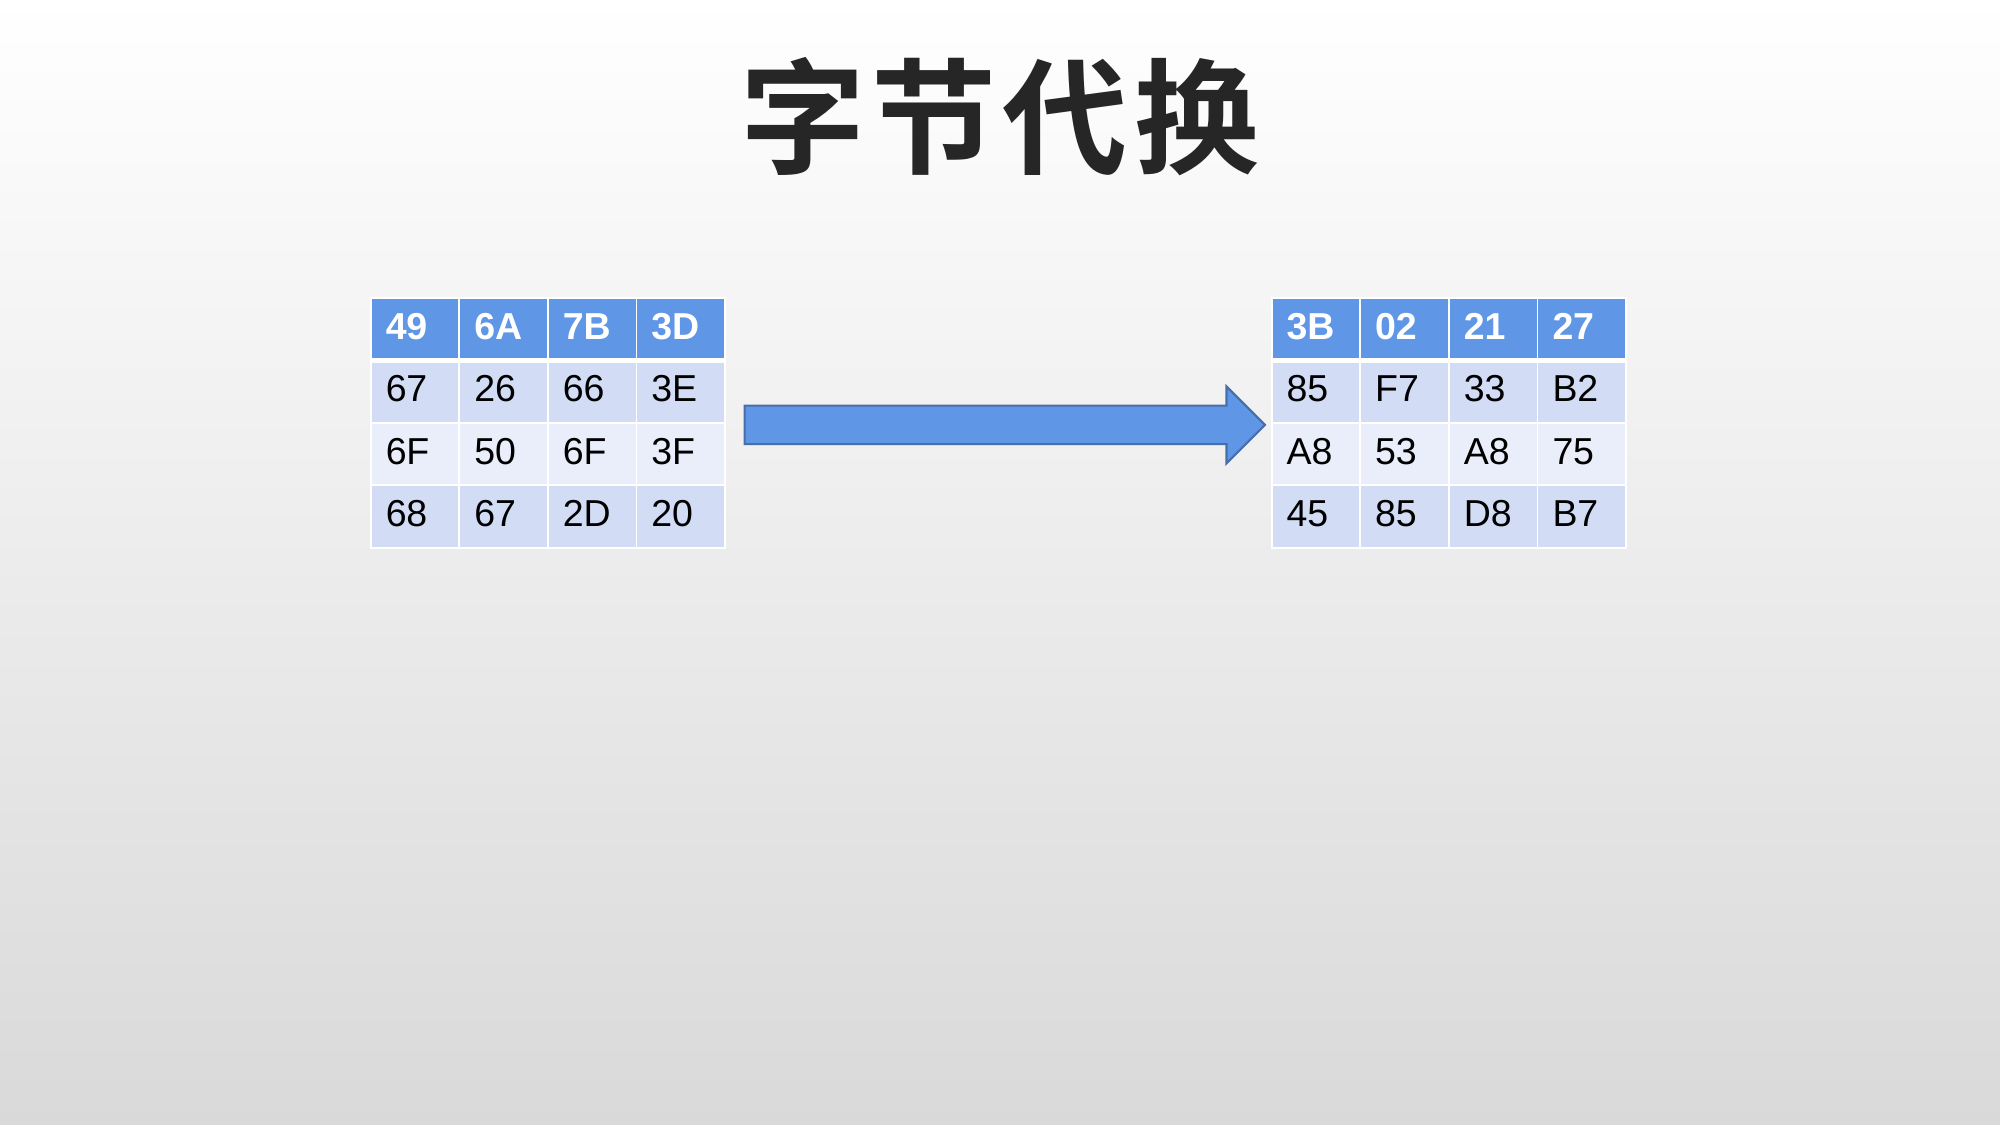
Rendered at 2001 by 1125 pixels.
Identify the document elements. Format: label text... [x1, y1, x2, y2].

table_cell 50 [460, 424, 547, 484]
table_cell 53 [1361, 424, 1448, 484]
table_header 27 [1538, 299, 1625, 358]
table_header 3B [1273, 299, 1359, 358]
table_cell 75 [1538, 424, 1625, 484]
table_header 3D [637, 299, 724, 358]
table_cell 26 [460, 363, 547, 422]
table_cell F7 [1361, 363, 1448, 422]
table_cell 67 [372, 363, 458, 422]
table_cell 85 [1273, 363, 1359, 422]
table_cell A8 [1273, 424, 1359, 484]
title 字节代换 [196, 15, 1804, 198]
table_cell 33 [1450, 363, 1537, 422]
text_box [743, 383, 1267, 466]
table_header 21 [1450, 299, 1537, 358]
table_cell 66 [549, 363, 636, 422]
table_cell 3F [637, 424, 724, 484]
table_cell 68 [372, 486, 458, 547]
table_header 7B [549, 299, 636, 358]
table_cell 2D [549, 486, 636, 547]
table_cell A8 [1450, 424, 1537, 484]
table_header 02 [1361, 299, 1448, 358]
table_cell D8 [1450, 486, 1537, 547]
table_cell 20 [637, 486, 724, 547]
table_cell 67 [460, 486, 547, 547]
table_header 6A [460, 299, 547, 358]
table_cell 6F [549, 424, 636, 484]
table_cell B7 [1538, 486, 1625, 547]
table_cell B2 [1538, 363, 1625, 422]
table_cell 3E [637, 363, 724, 422]
table_cell 6F [372, 424, 458, 484]
table_cell 45 [1273, 486, 1359, 547]
table_cell 85 [1361, 486, 1448, 547]
table_header 49 [372, 299, 458, 358]
